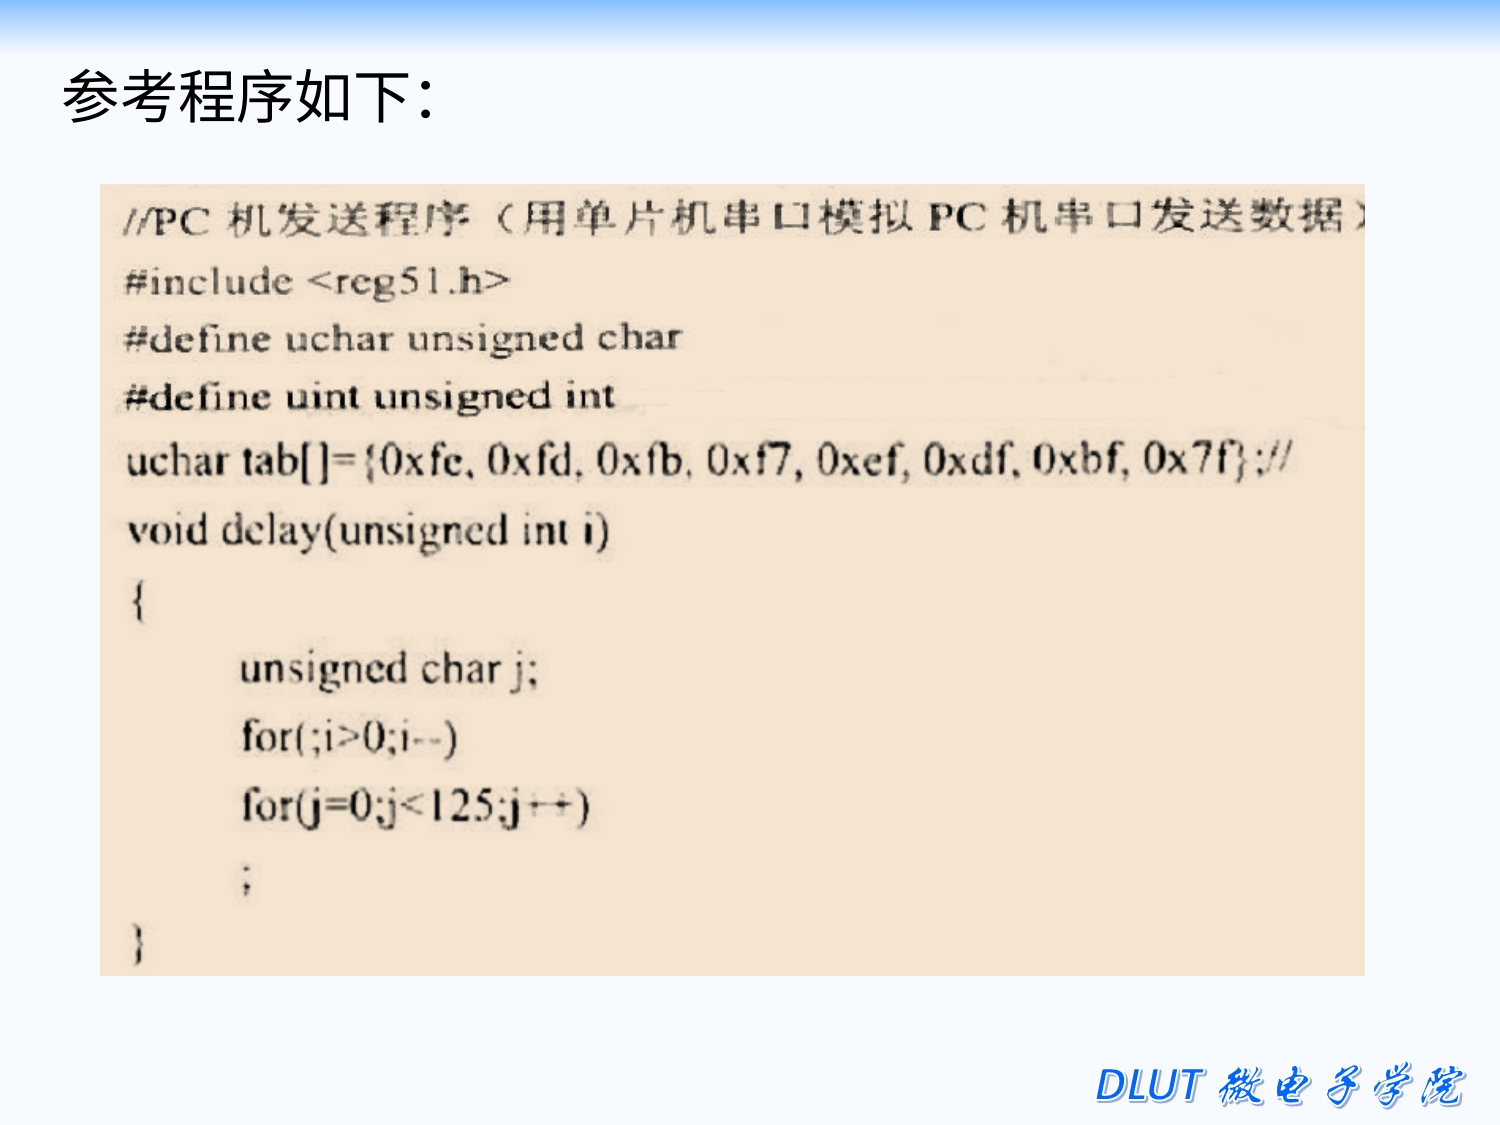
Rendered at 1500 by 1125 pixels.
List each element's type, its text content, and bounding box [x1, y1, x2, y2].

picture [0, 0, 1500, 1125]
text_box 参考程序如下： [46, 45, 1306, 146]
